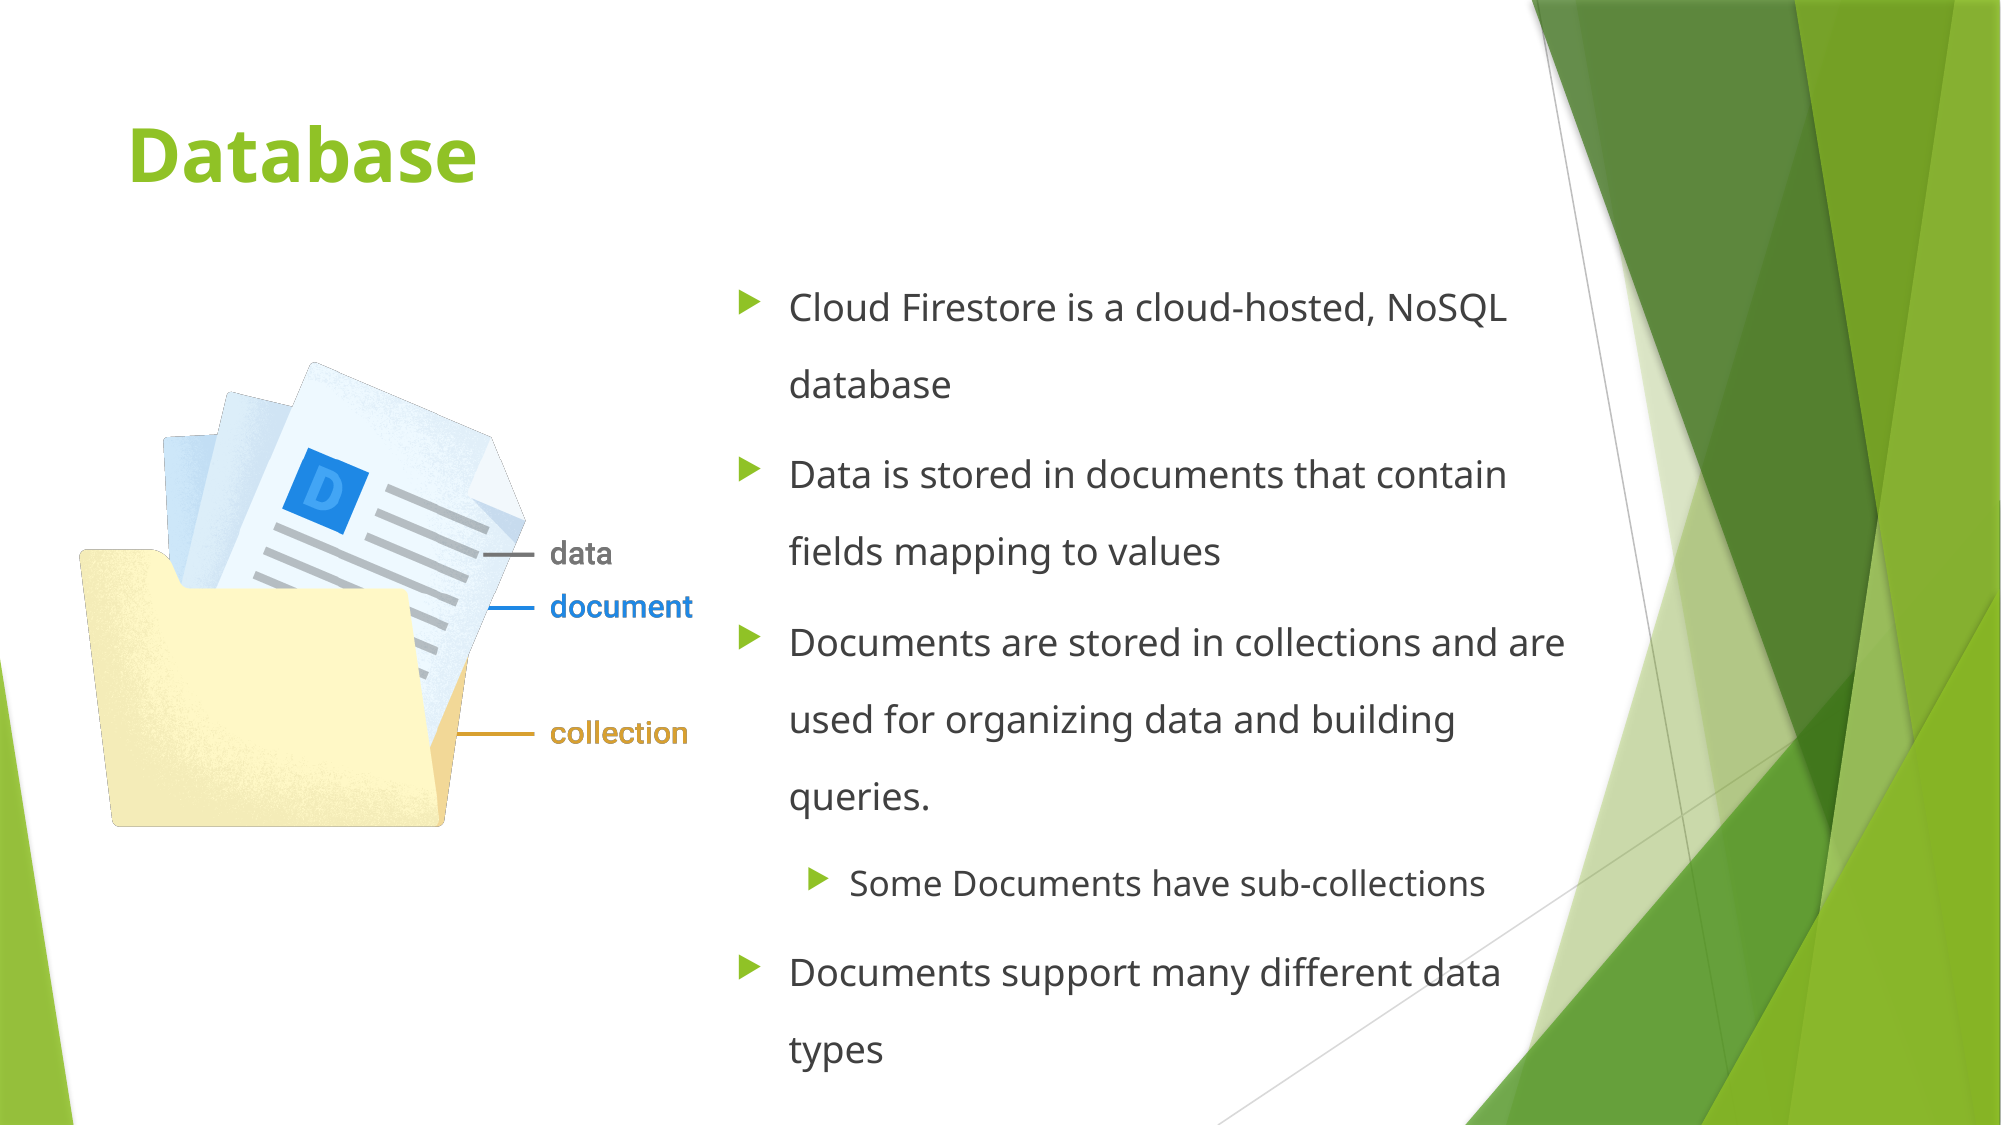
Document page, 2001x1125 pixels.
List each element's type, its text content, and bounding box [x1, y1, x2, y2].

title Database [111, 99, 1522, 317]
picture [42, 326, 735, 862]
list Cloud Firestore is a cloud-hosted, NoSQL database Data is stored in documents that contain fields mapping to values Documents are stored in collections and are used for organizing data and building queries. Some Documents have sub-collections Documents support many different data types [721, 244, 1611, 1087]
